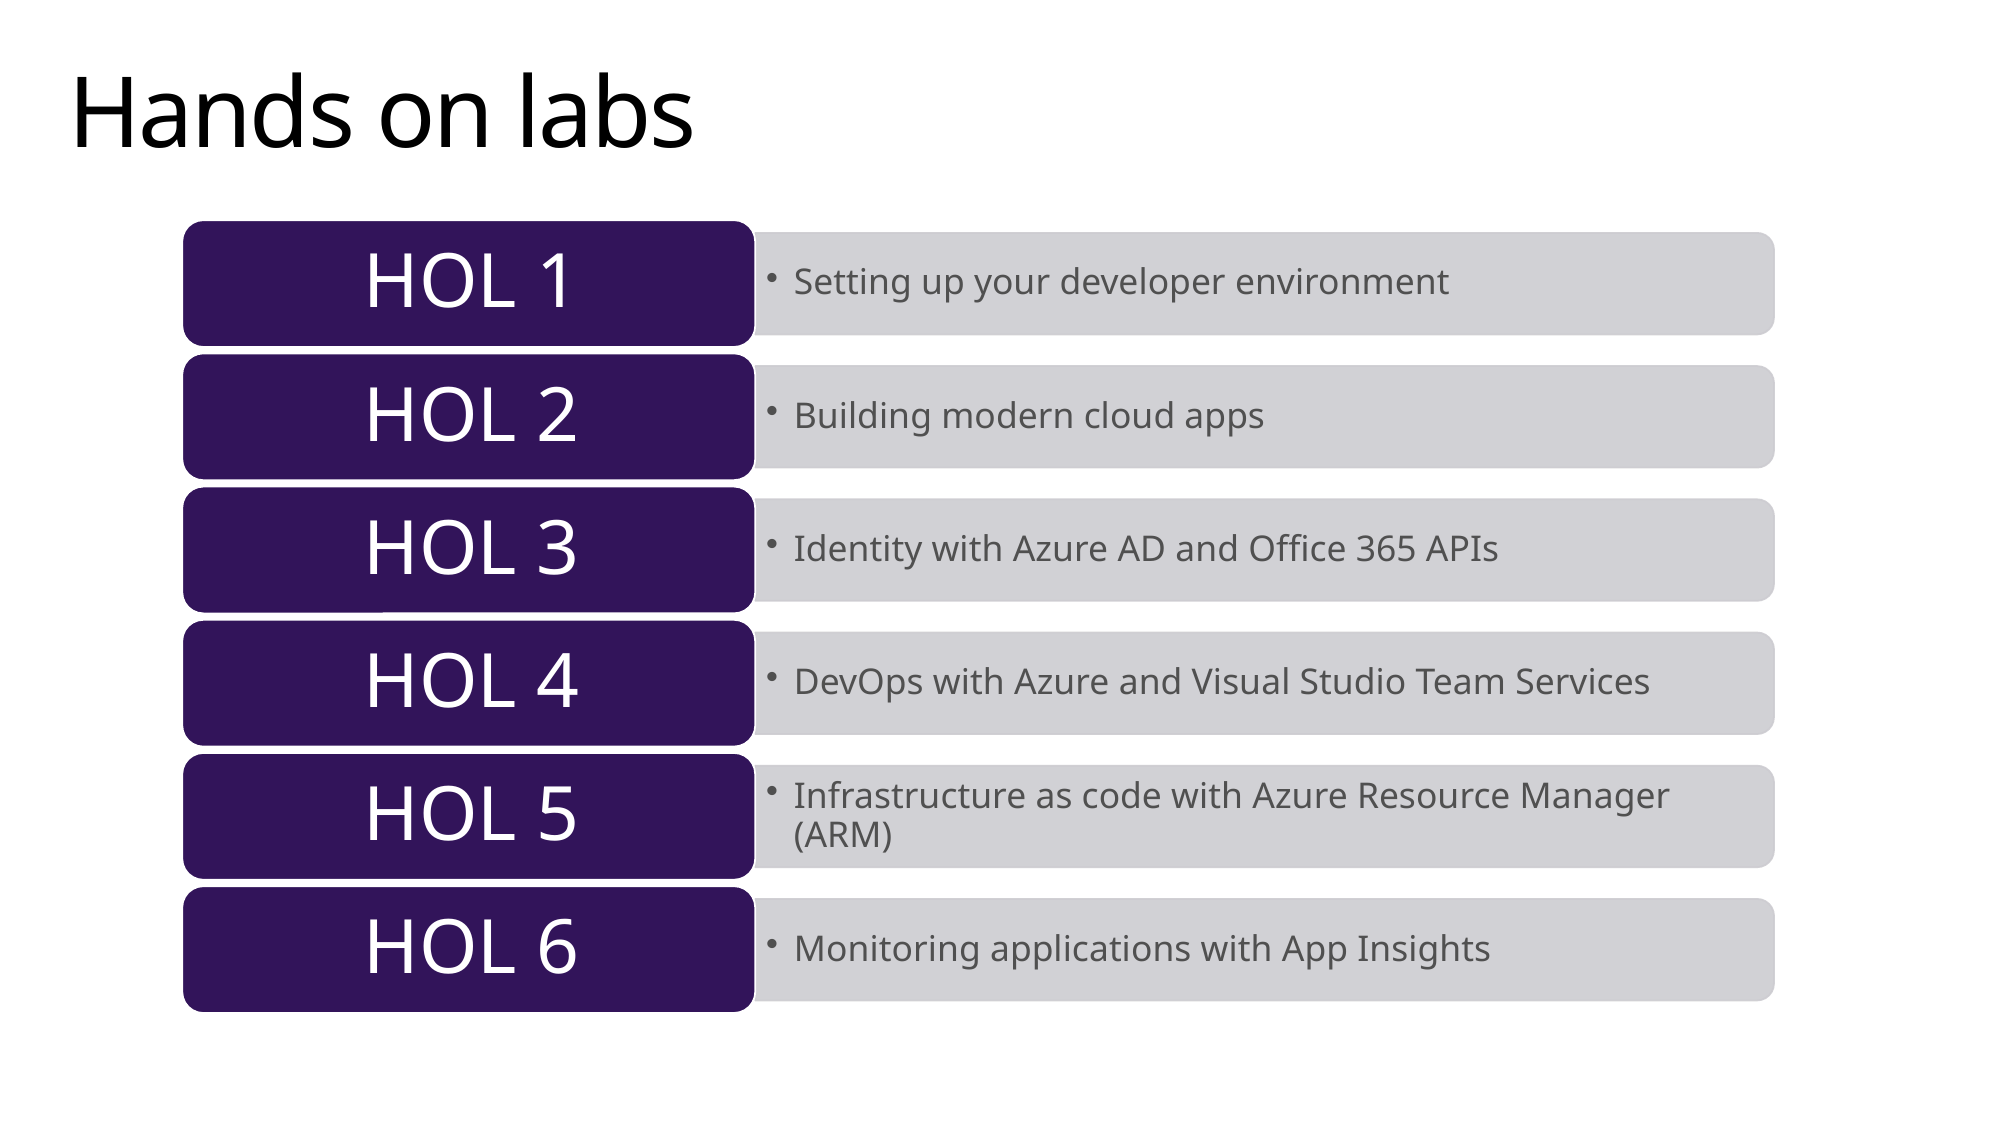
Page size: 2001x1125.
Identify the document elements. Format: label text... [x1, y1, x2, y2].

title Hands on labs [44, 47, 1957, 196]
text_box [181, 219, 1775, 1014]
